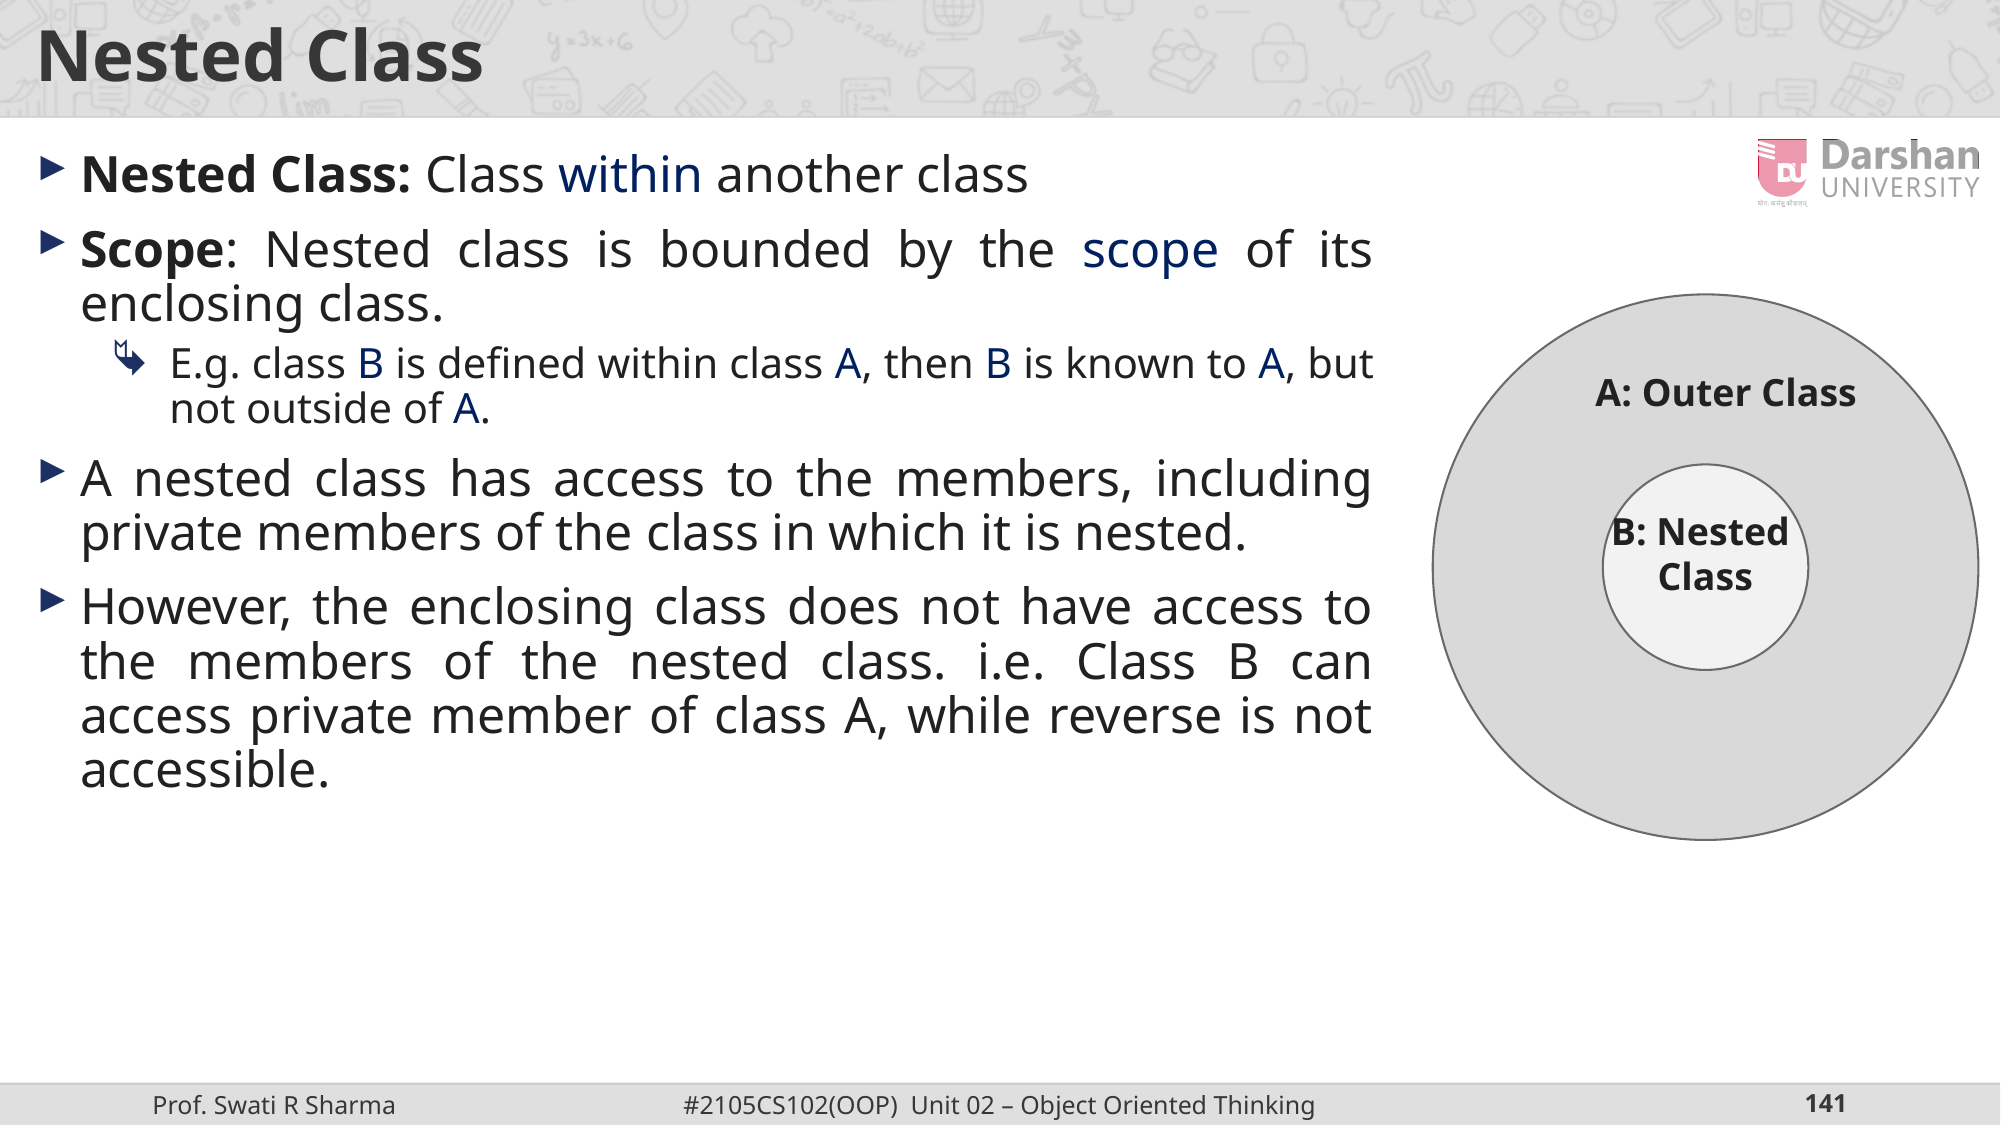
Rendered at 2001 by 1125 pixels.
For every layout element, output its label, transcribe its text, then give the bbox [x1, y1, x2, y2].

text_box B: Nested Class [1596, 500, 1815, 605]
text_box [1608, 605, 1803, 671]
text_box [1626, 463, 1785, 500]
text_box A: Outer Class [1580, 361, 1873, 421]
list Nested Class: Class within another class Scope: Nested class is bounded by the scope of its enclosing class. E.g. class B is defined within class A, then B is known to A, but not outside of A. A nested class has access to the members, including private members of the class in which it is nested. However, the enclosing class does not have access to the members of the nested class. i.e. Class B can access private member of class A, while reverse is not accessible. [21, 141, 1389, 1059]
text_box [1431, 293, 1980, 841]
title Declaring an Object [1758, 139, 1979, 207]
title Nested Class [0, 0, 2000, 117]
